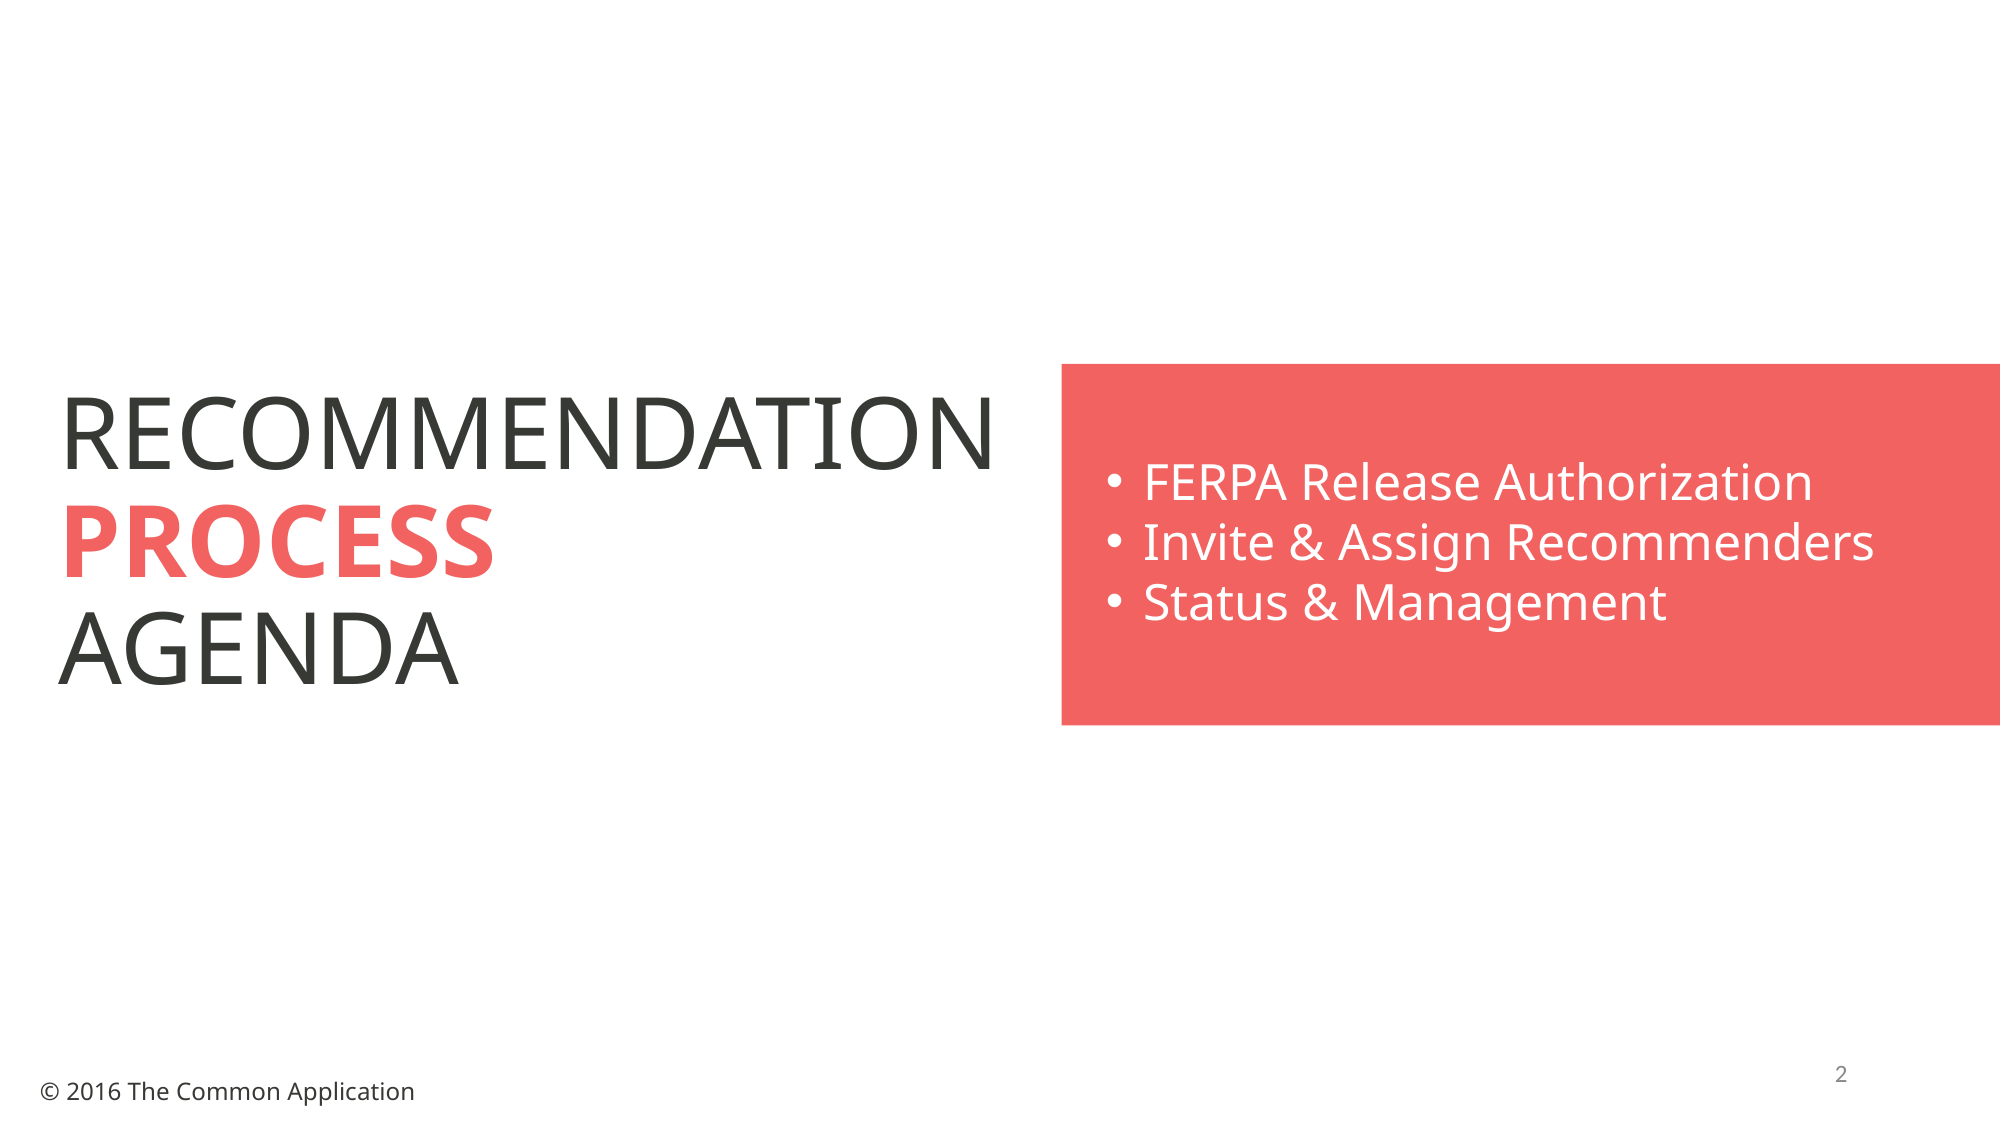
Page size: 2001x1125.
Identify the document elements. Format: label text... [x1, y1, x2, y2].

slide_number 2 [1412, 1042, 1863, 1103]
list FERPA Release Authorization Invite & Assign Recommenders Status & Management [1090, 442, 1971, 647]
text_box [1061, 363, 2000, 726]
text_box © 2016 The Common Application [24, 1069, 1084, 1106]
title RECOMMENDATION PROCESS AGENDA [43, 372, 1062, 717]
